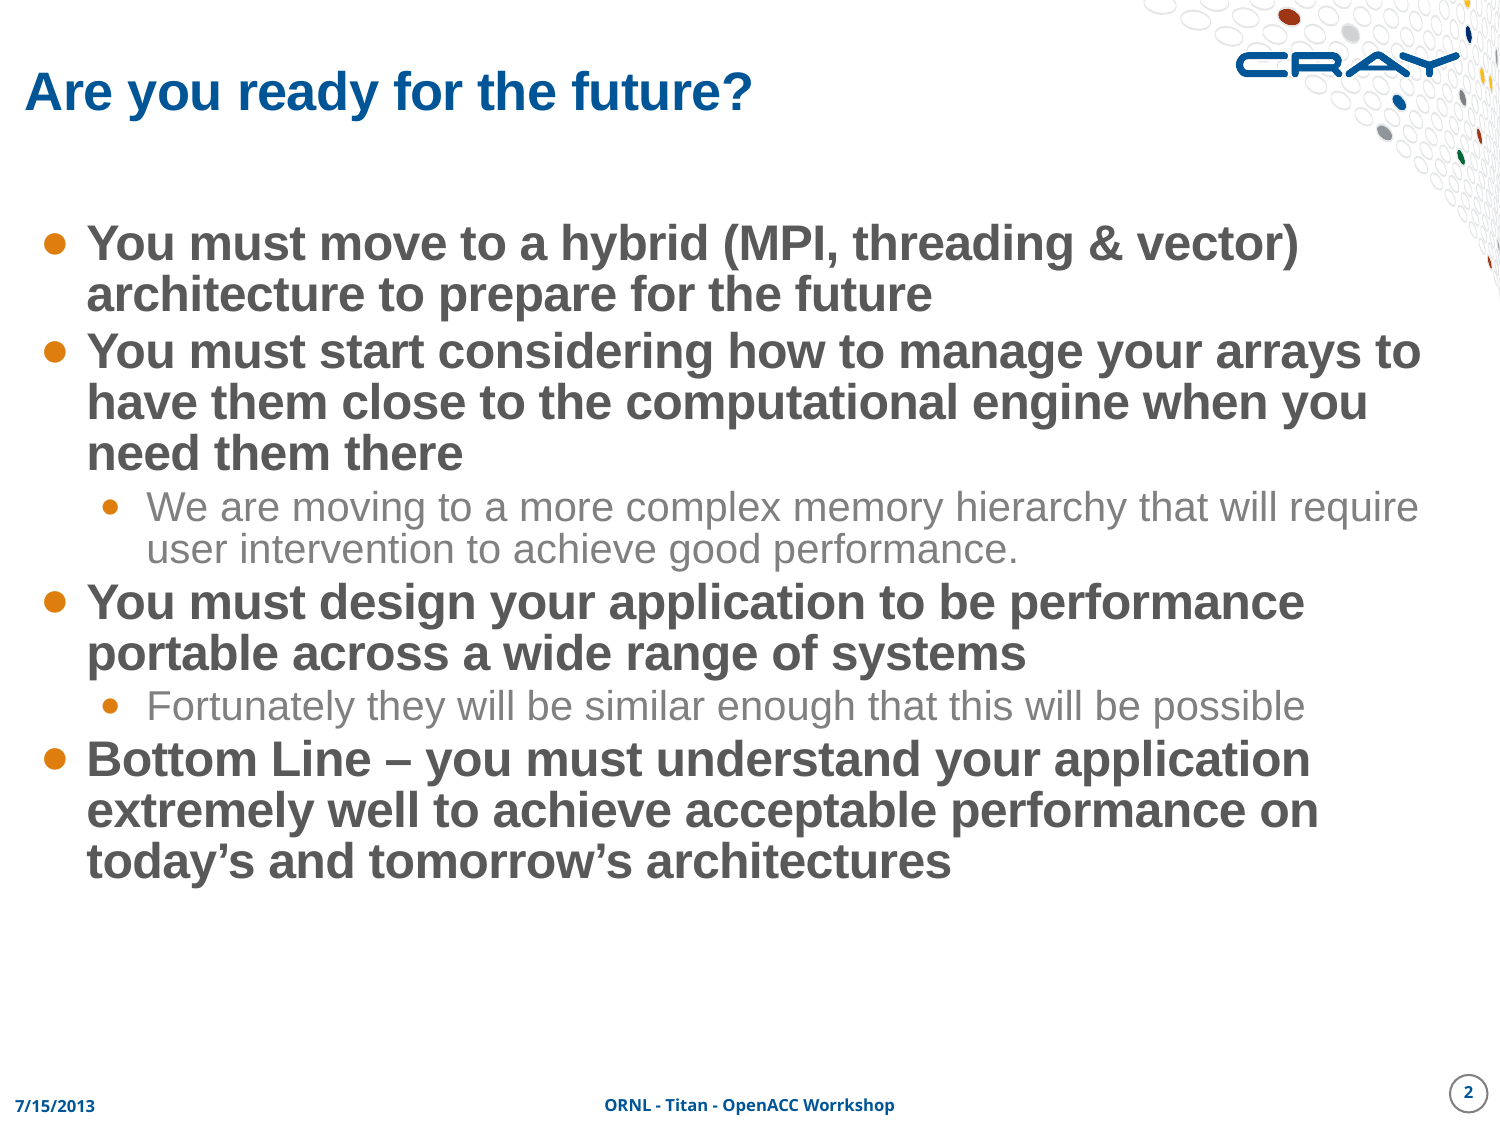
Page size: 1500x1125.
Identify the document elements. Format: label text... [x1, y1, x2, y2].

footer ORNL - Titan - OpenACC Worrkshop [512, 1087, 988, 1125]
title Are you ready for the future? [24, 24, 1225, 163]
slide_number 2 [1448, 1073, 1489, 1114]
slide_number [0, 1087, 350, 1125]
list You must move to a hybrid (MPI, threading & vector) architecture to prepare for the future You must start considering how to manage your arrays to have them close to the computational engine when you need them there We are moving to a more complex memory hierarchy that will require user intervention to achieve good performance. You must design your application to be performance portable across a wide range of systems Fortunately they will be similar enough that this will be possible Bottom Line – you must understand your application extremely well to achieve acceptable performance on today’s and tomorrow’s architectures [24, 212, 1463, 1063]
